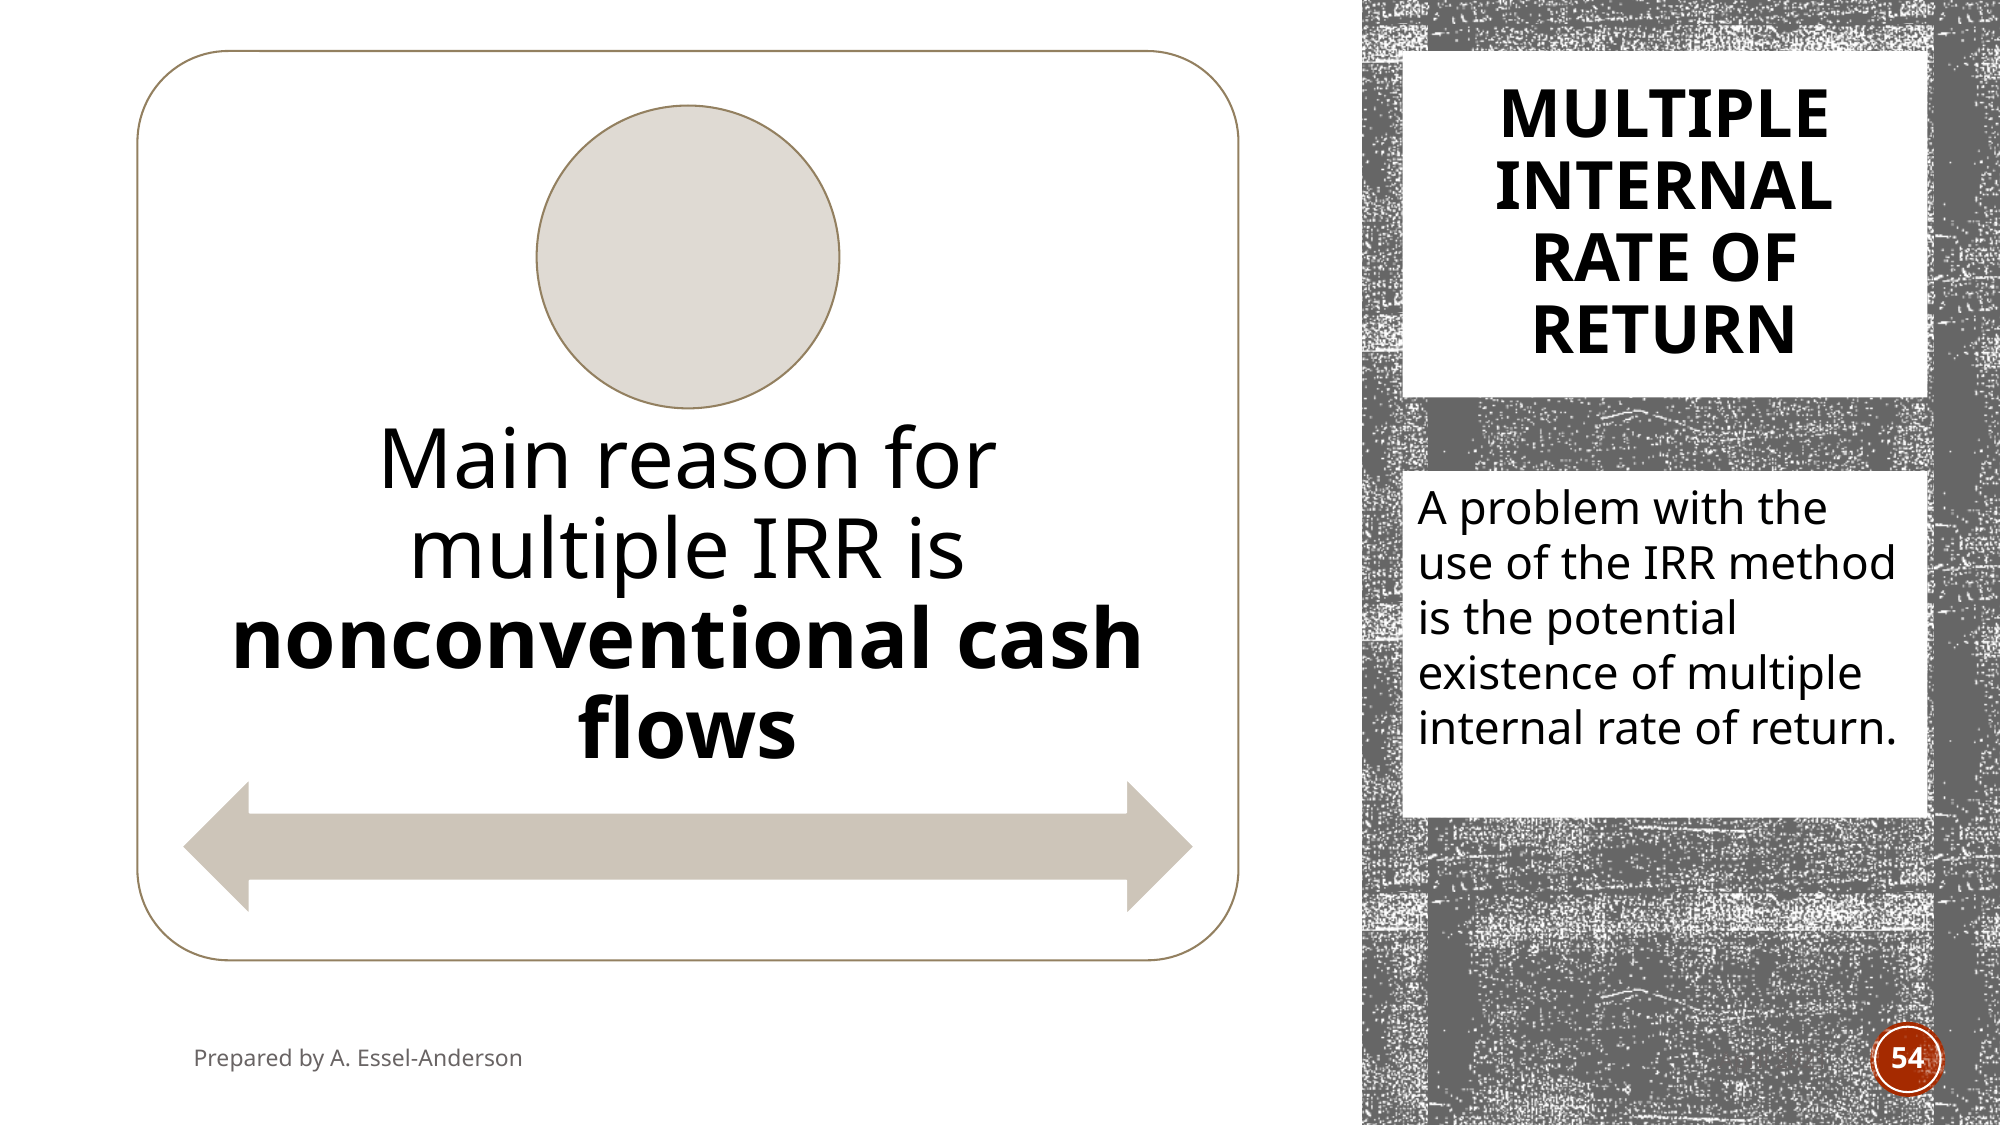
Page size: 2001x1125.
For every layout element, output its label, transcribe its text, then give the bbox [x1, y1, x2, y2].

footer Prepared by A. Essel-Anderson [178, 1028, 1217, 1089]
slide_number 54 [1855, 1028, 1961, 1089]
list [140, 54, 1236, 957]
list Dependency and mutual exclusion Ranking problems Multiple internal rate of return Capital rationing [1362, 0, 2000, 1125]
list A problem with the use of the IRR method is the potential existence of multiple internal rate of return. [1402, 471, 1928, 818]
title Multiple internal rate of return [1402, 51, 1928, 398]
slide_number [1306, 1028, 1844, 1089]
